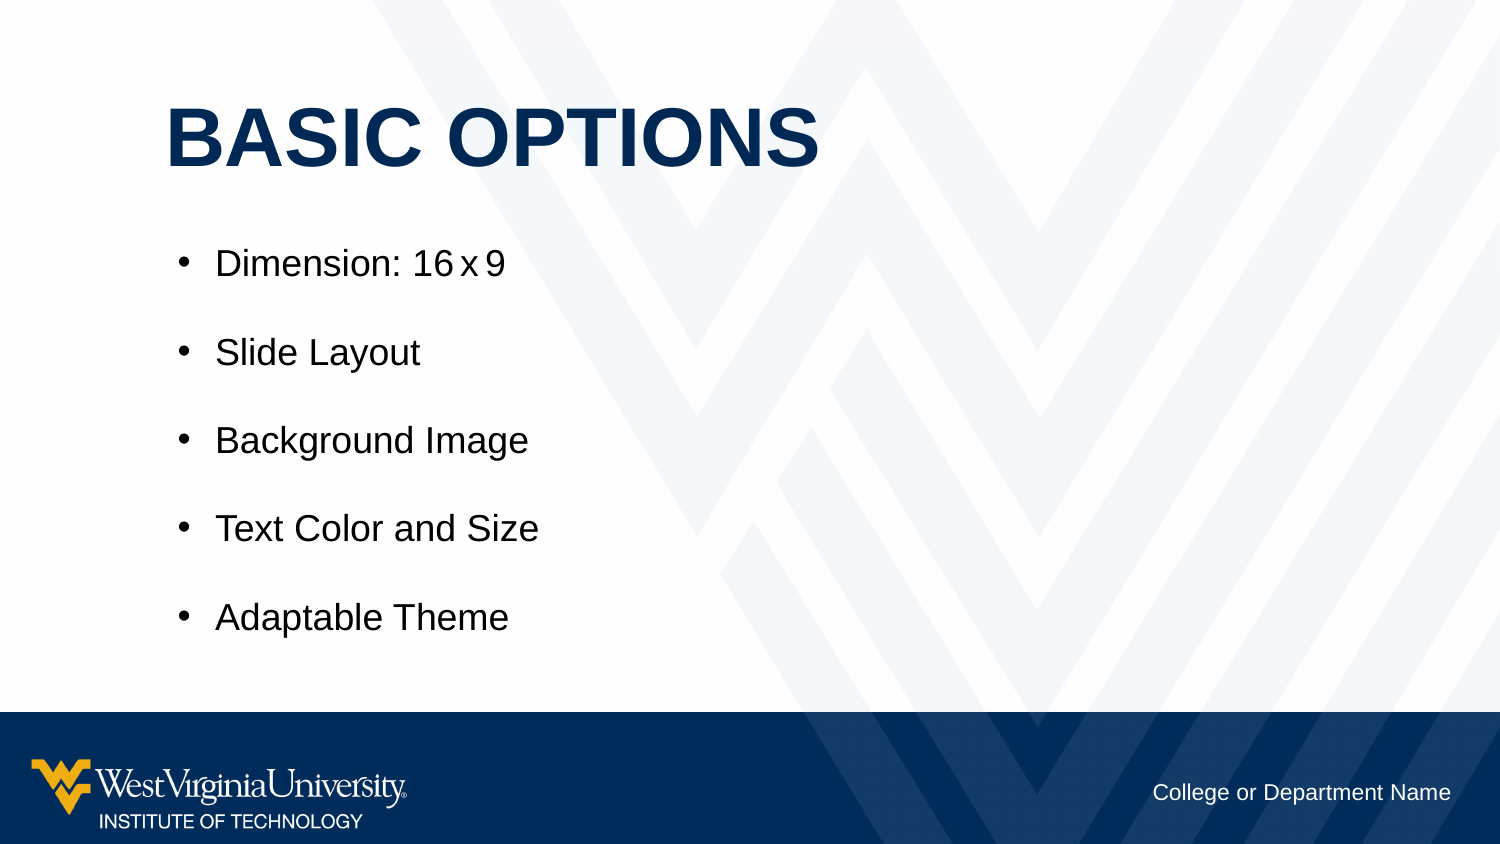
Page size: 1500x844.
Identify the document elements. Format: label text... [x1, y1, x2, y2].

title BASIC OPTIONS [150, 68, 1500, 210]
picture [0, 0, 1500, 844]
list Dimension: 16x9 Slide Layout Background Image Text Color and Size Adaptable Theme [162, 210, 1438, 685]
text_box College or Department Name [1137, 773, 1500, 840]
